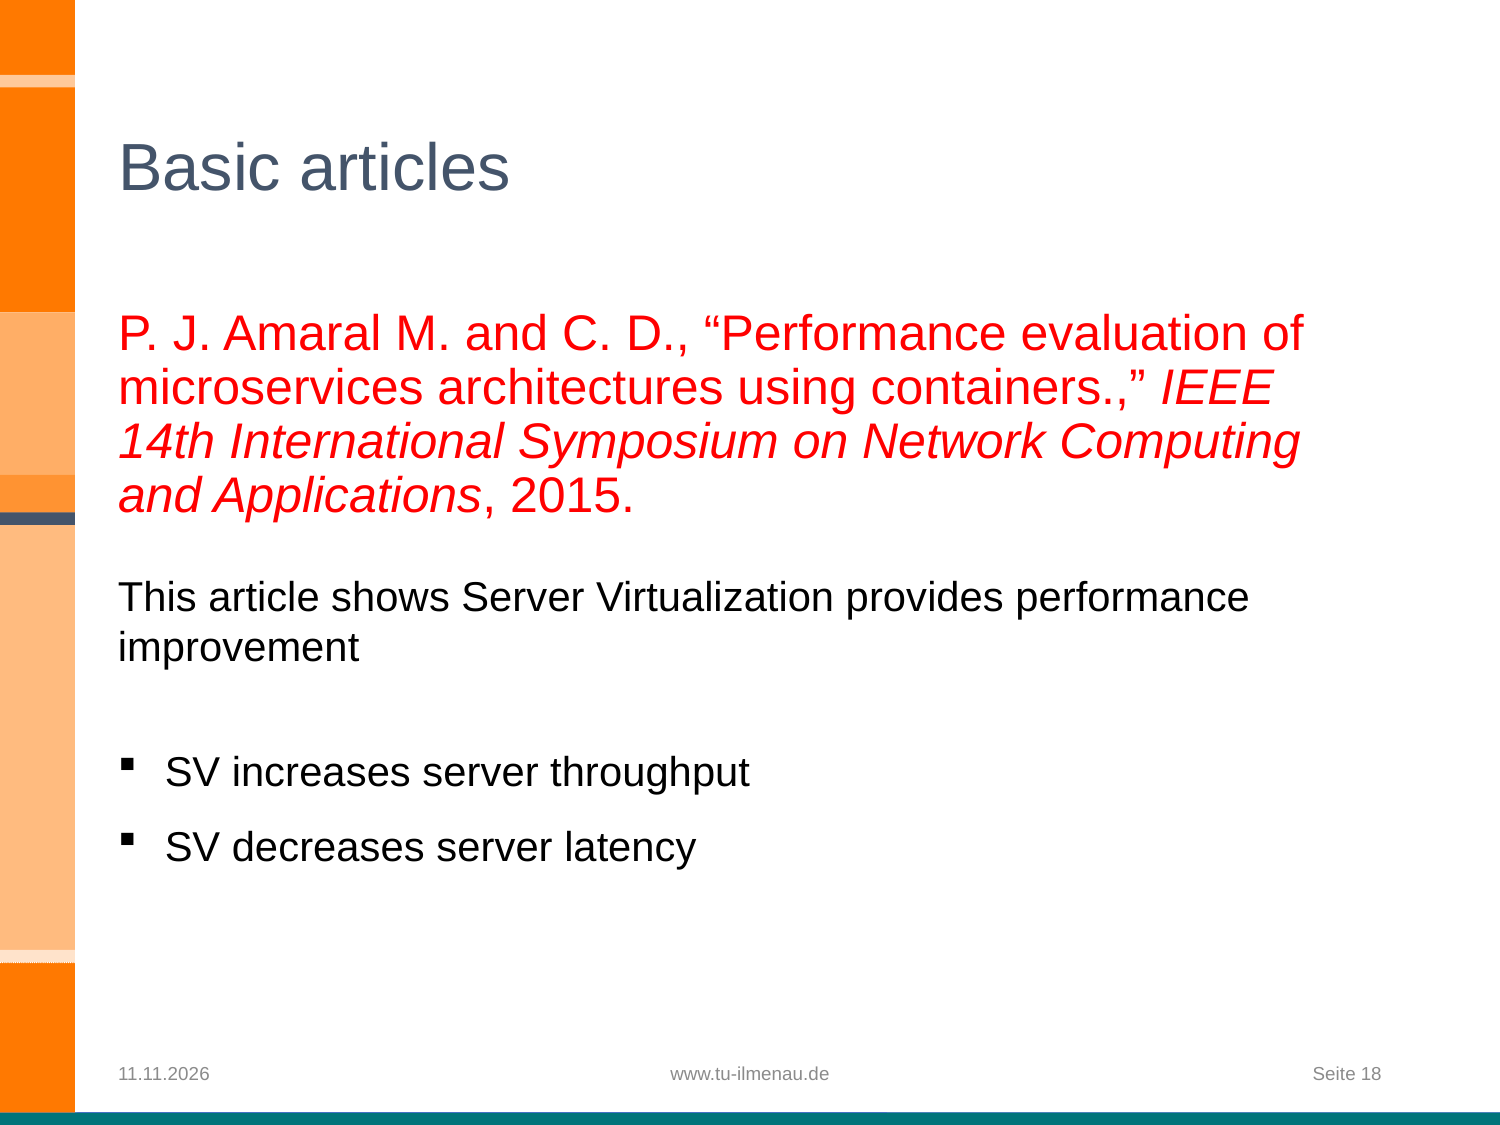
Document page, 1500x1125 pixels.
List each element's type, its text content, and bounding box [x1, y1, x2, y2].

footer www.tu-ilmenau.de [496, 1042, 1004, 1103]
list P. J. Amaral M. and C. D., “Performance evaluation of microservices architectures using containers.,” IEEE 14th International Symposium on Network Computing and Applications, 2015. [103, 299, 1397, 492]
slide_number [103, 1042, 441, 1103]
text_box This article shows Server Virtualization provides performance improvement SV increases server throughput SV decreases server latency [103, 562, 1397, 928]
title Basic articles [103, 59, 1397, 278]
slide_number Seite 18 [1059, 1042, 1397, 1103]
